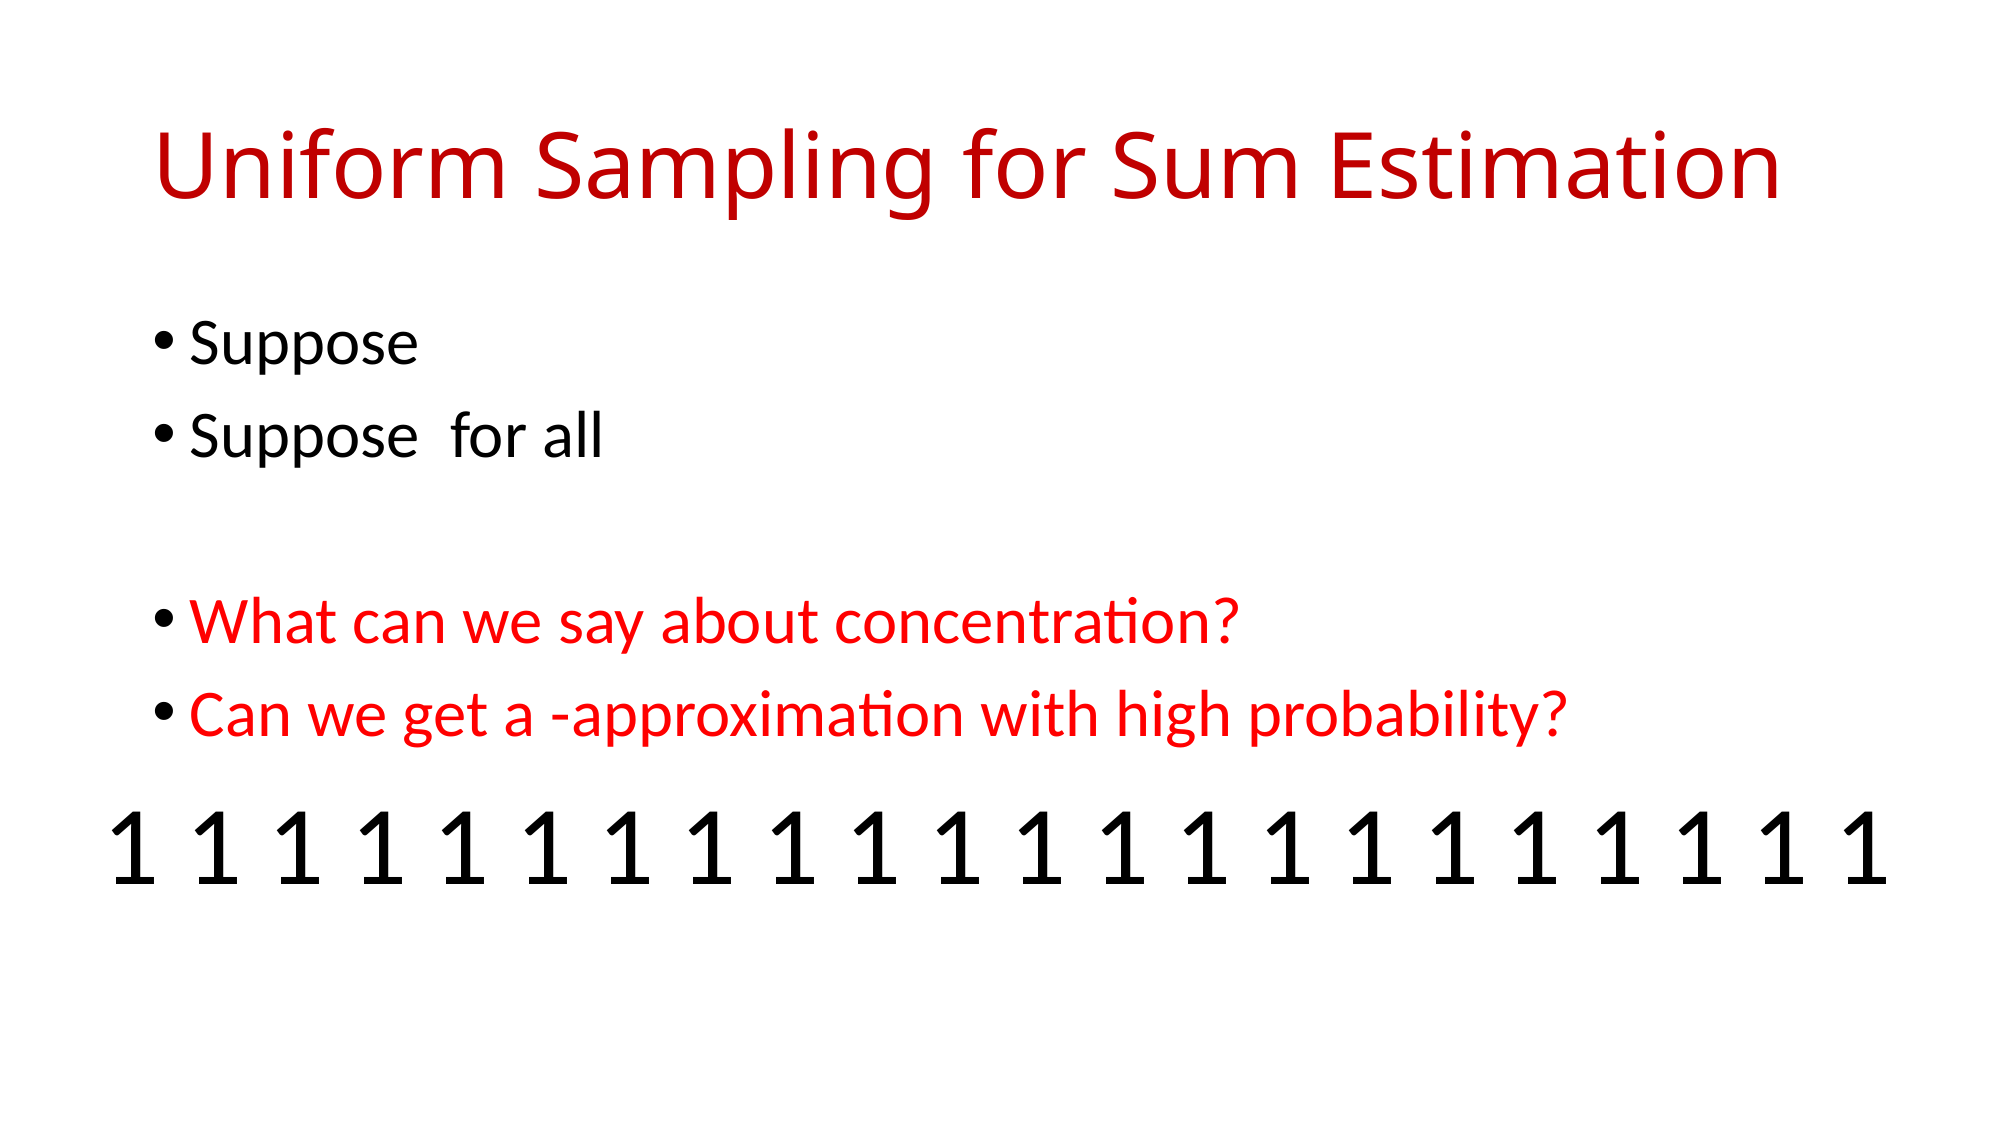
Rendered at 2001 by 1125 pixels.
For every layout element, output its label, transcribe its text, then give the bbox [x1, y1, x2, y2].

title Uniform Sampling for Sum Estimation [137, 59, 1863, 278]
text_box 1 1 1 1 1 1 1 1 1 1 1 1 1 1 1 1 1 1 1 1 1 1 [87, 764, 1937, 915]
